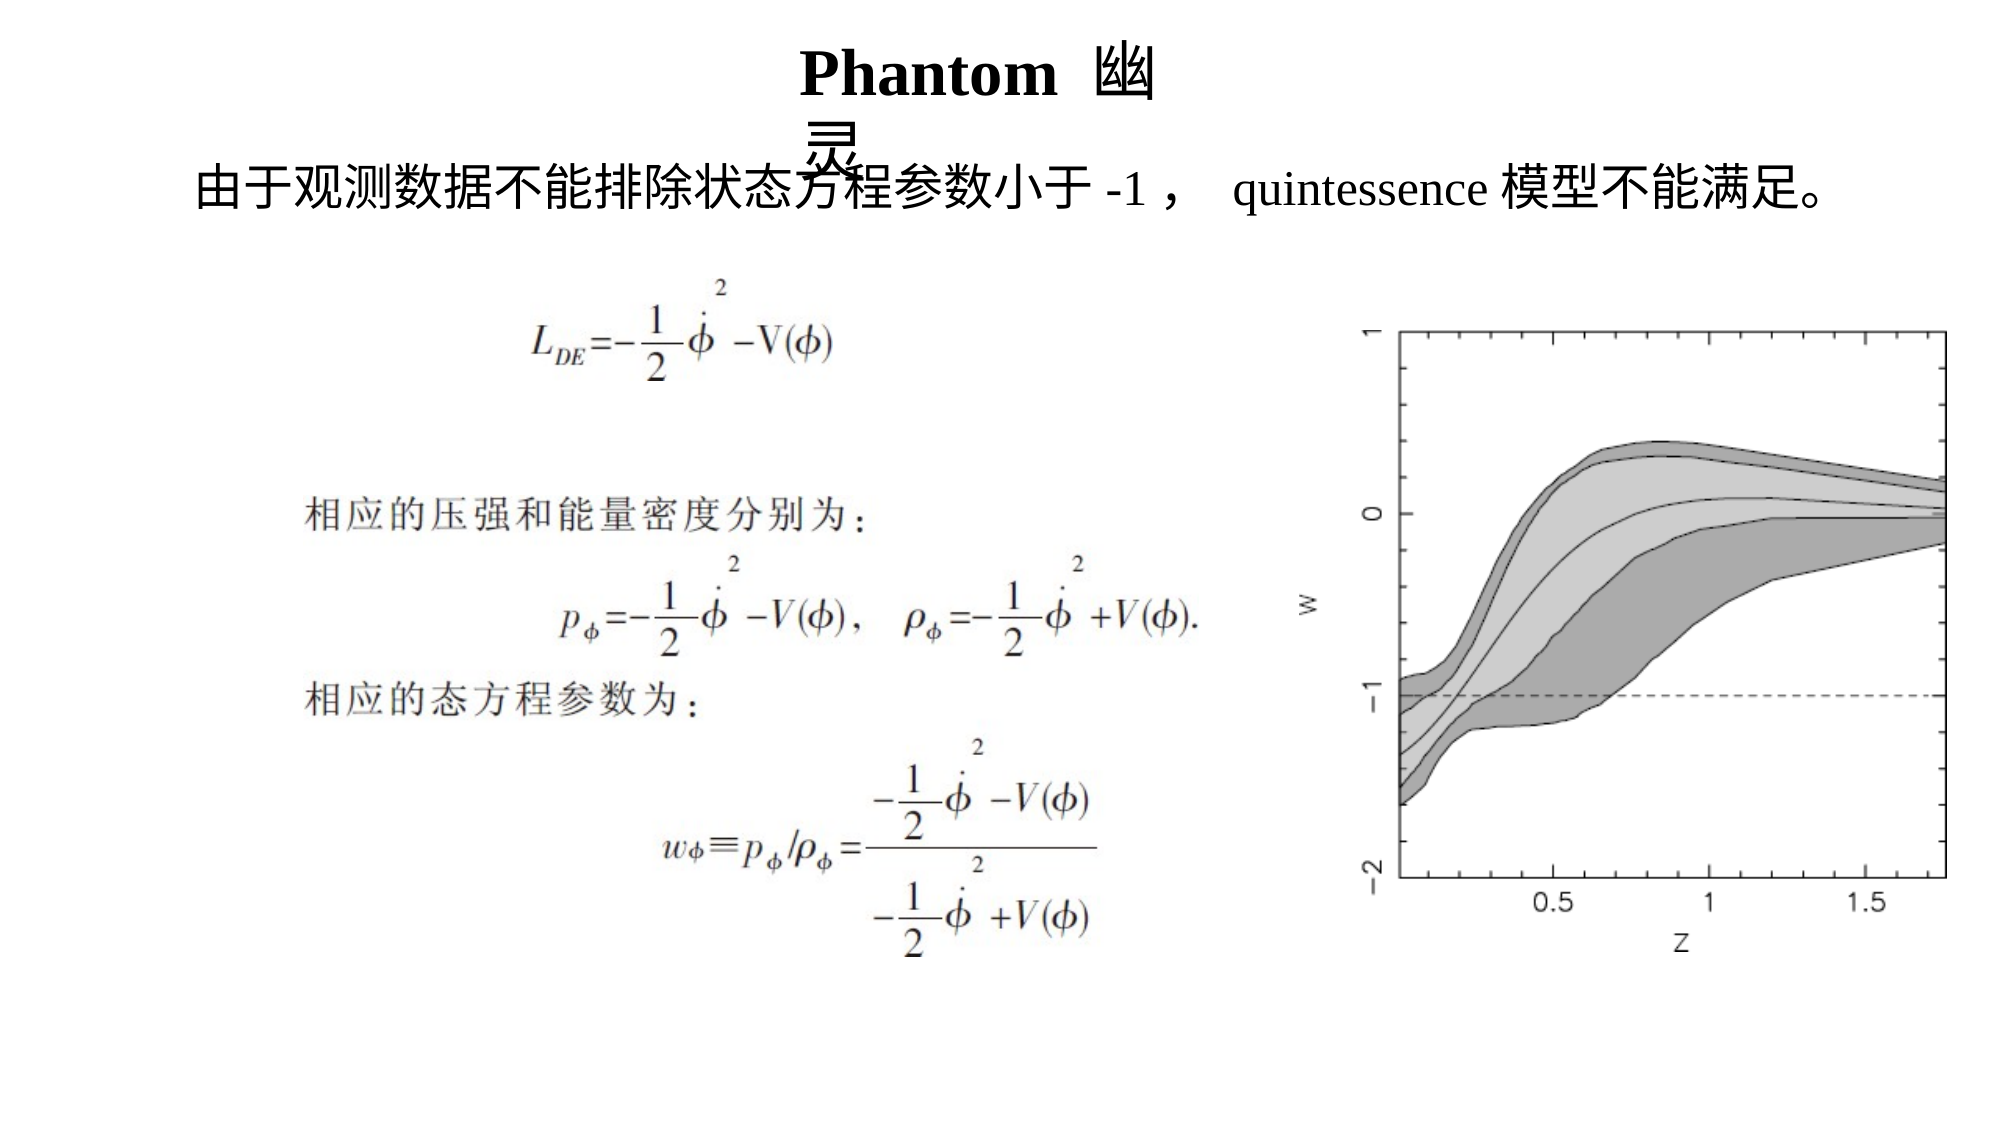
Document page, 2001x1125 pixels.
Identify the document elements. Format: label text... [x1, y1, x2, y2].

picture [530, 278, 833, 381]
picture [1298, 330, 1948, 952]
text_box Phantom 幽灵 [797, 27, 1212, 153]
text_box 由于观测数据不能排除状态方程参数小于-1， quintessence模型不能满足。 [191, 153, 1807, 216]
picture [303, 495, 1200, 957]
